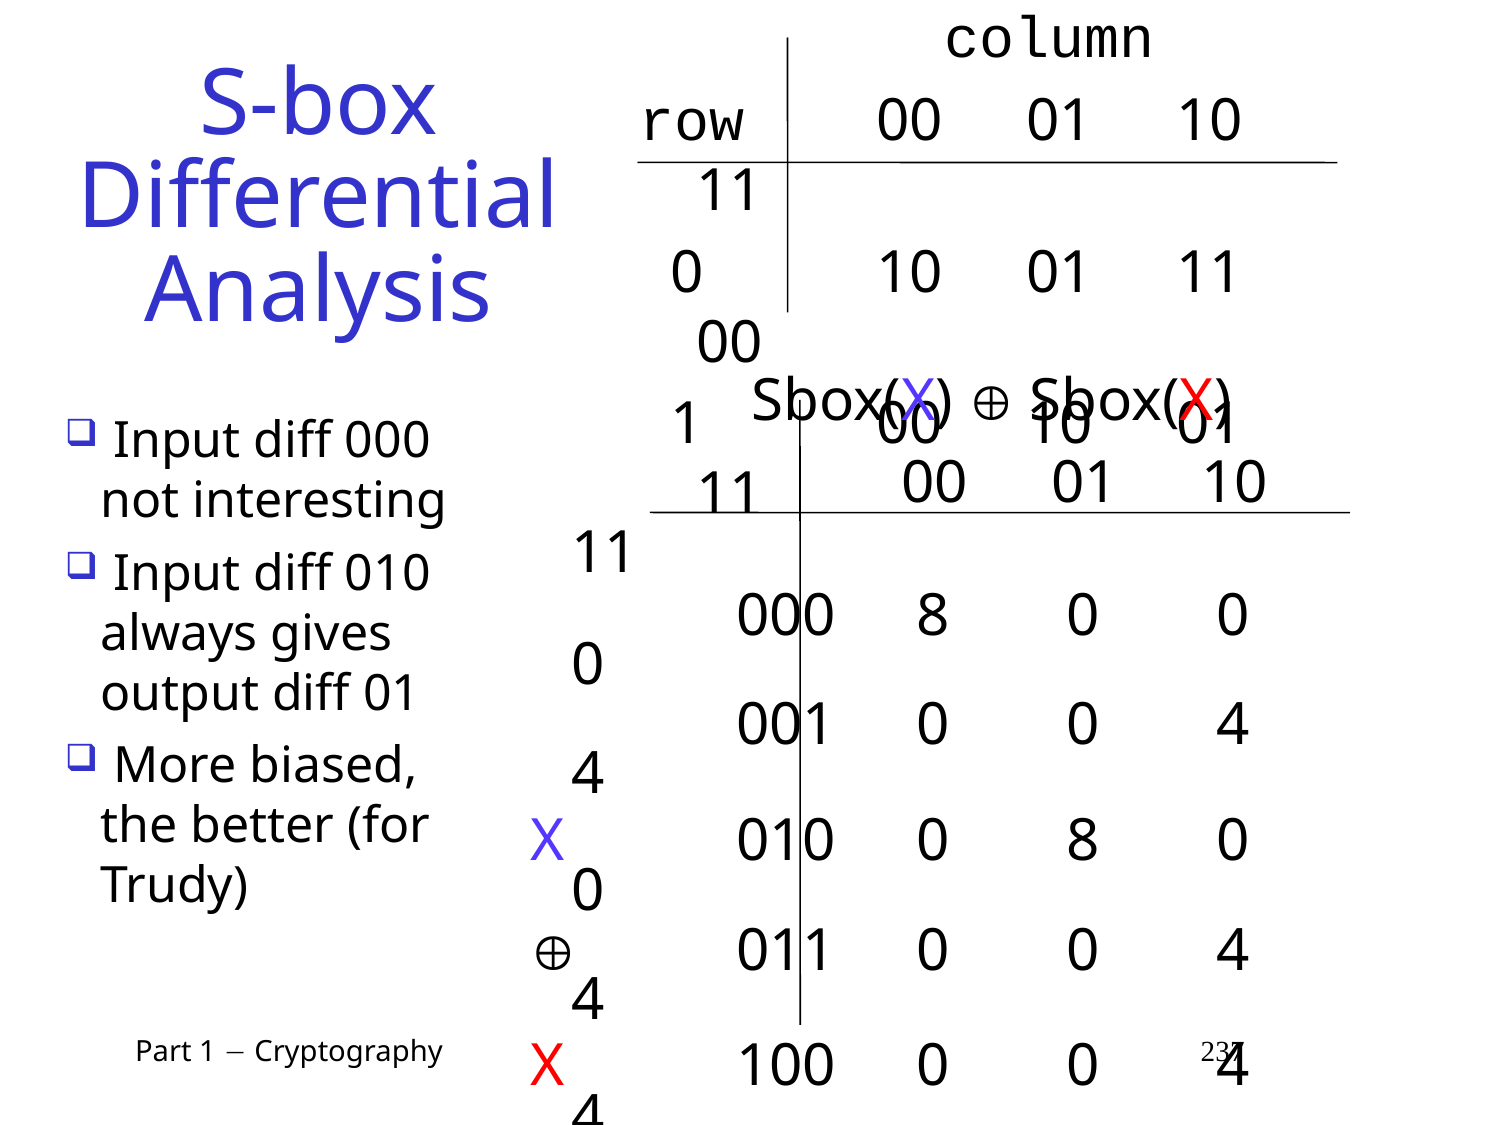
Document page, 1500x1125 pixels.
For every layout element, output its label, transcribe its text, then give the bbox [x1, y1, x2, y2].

title S-box Differential Analysis [37, 37, 601, 363]
footer Part 1  Cryptography 237 [112, 1024, 1401, 1101]
text_box column row 00 01 10 11 0 10 01 11 00 1 00 10 01 11 [624, 0, 1400, 338]
text_box Sbox(X)  Sbox(X) 00 01 10 11 000 8 0 0 0 001 0 0 4 4 X 010 0 8 0 0  011 0 0 4 4 X 100 0 0 4 4 101 4 4 0 0 110 0 0 4 4 111 4 4 0 0 [499, 362, 1413, 1038]
text_box Input diff 000 not interesting Input diff 010 always gives output diff 01 More biased, the better (for Trudy) [50, 400, 475, 921]
